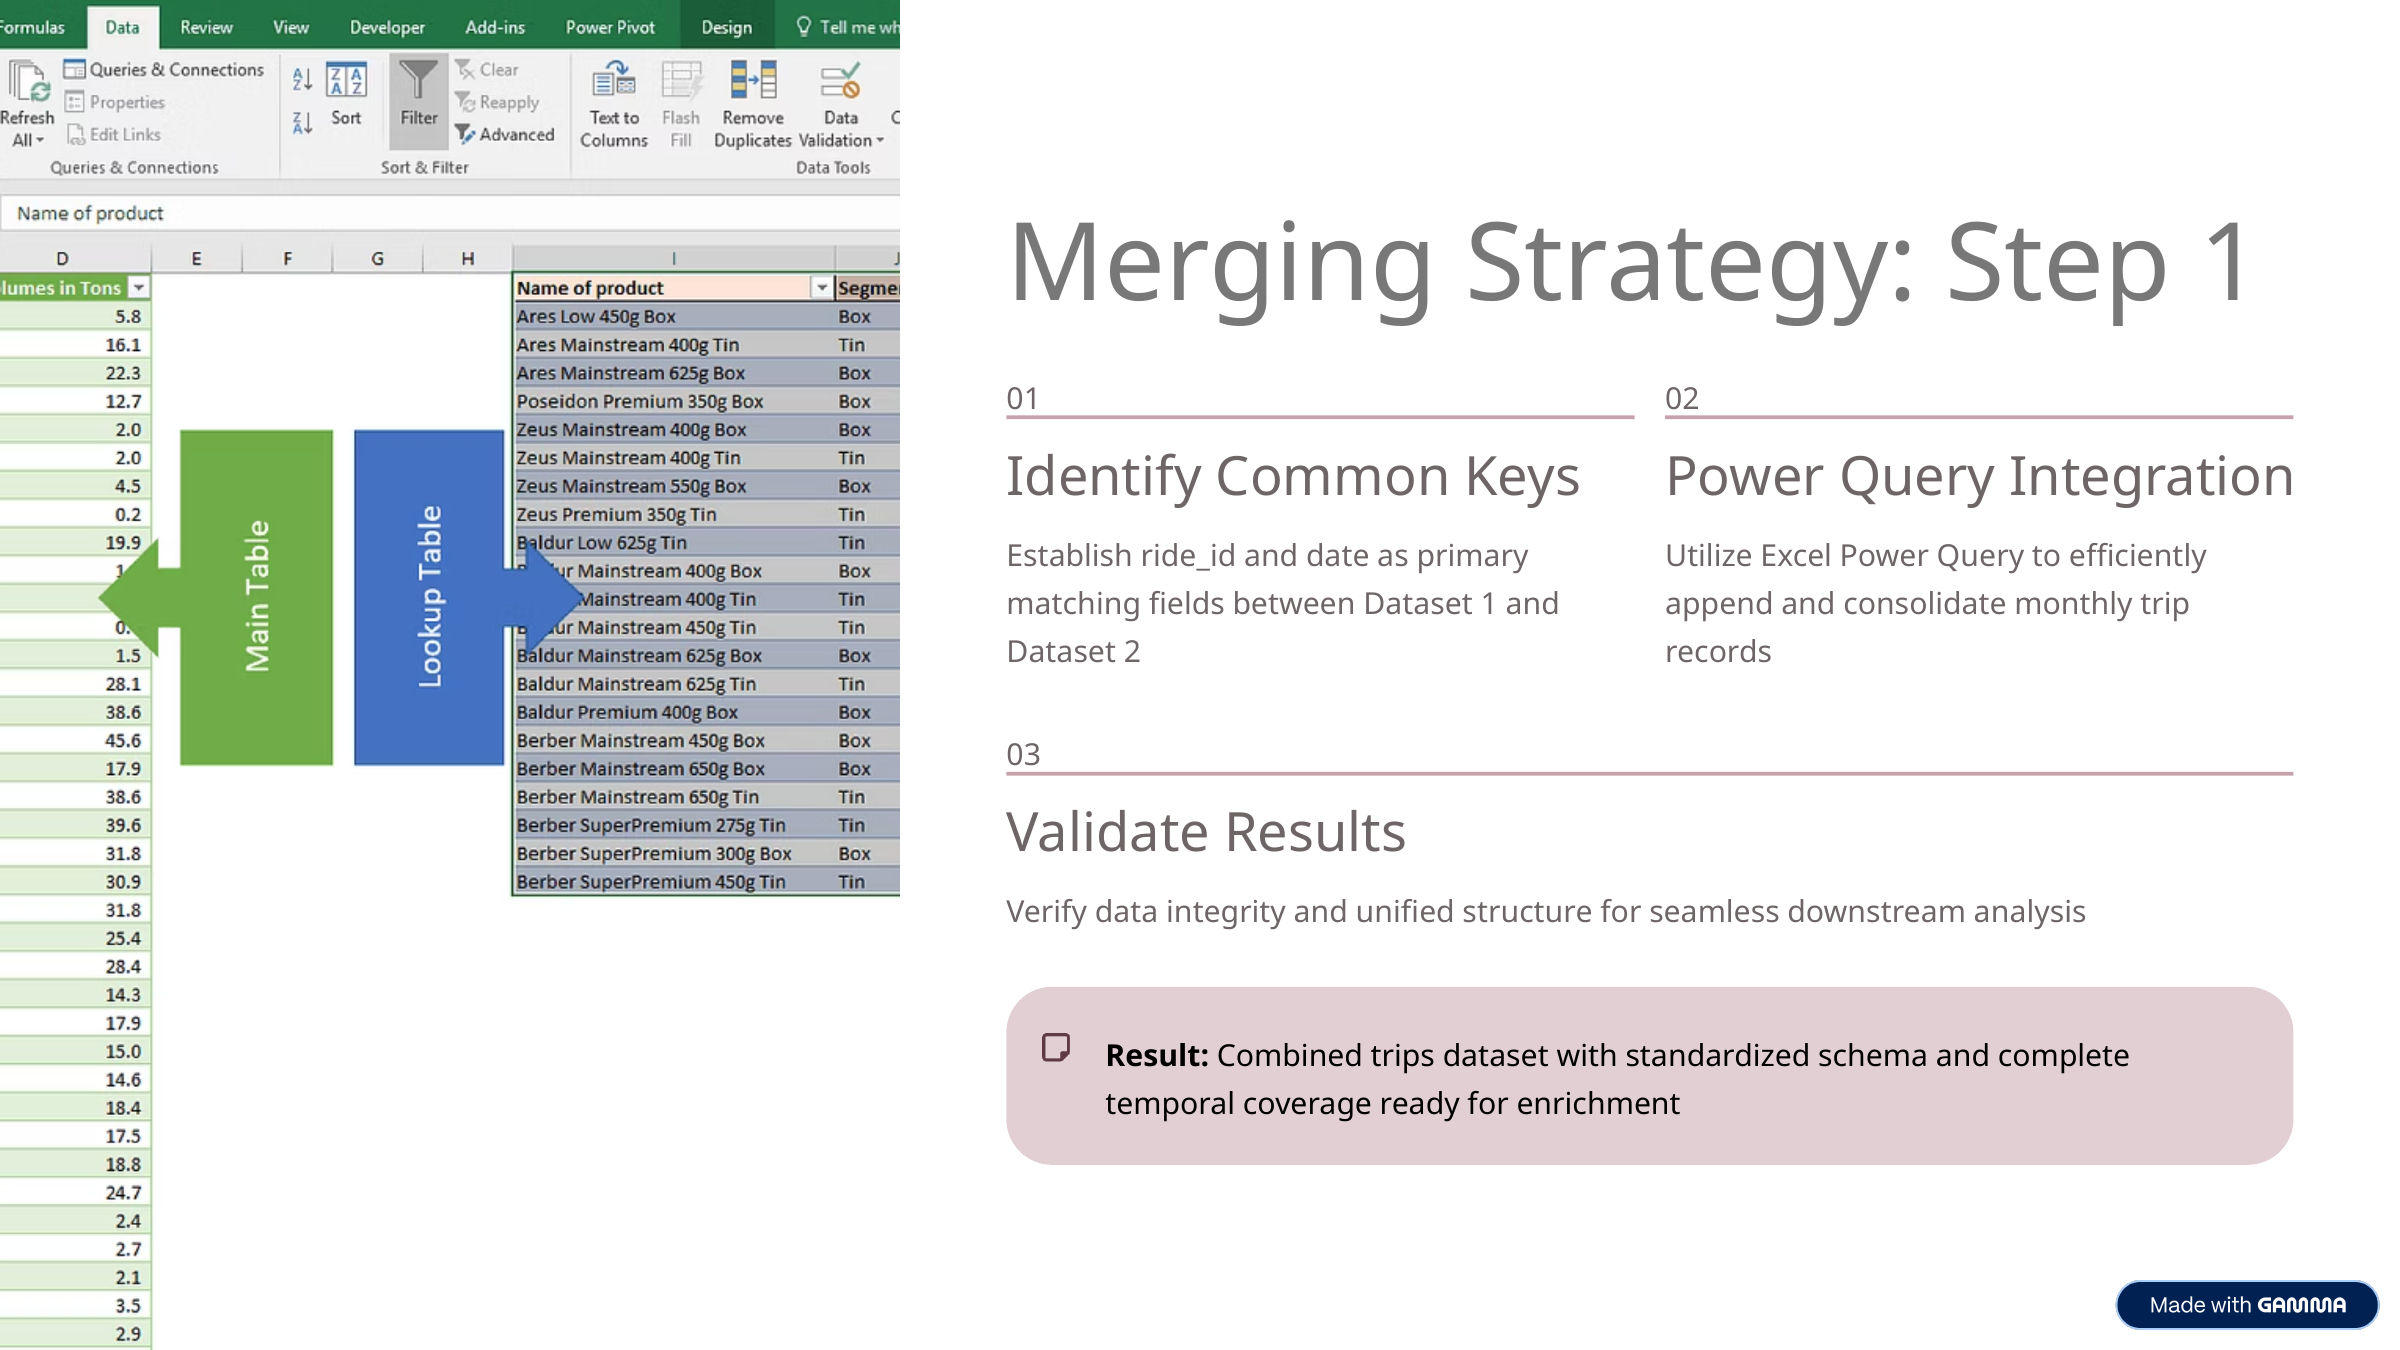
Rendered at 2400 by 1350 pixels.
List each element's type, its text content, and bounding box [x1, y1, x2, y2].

text_box Establish ride_id and date as primary matching fields between Dataset 1 and Dataset 2 [1006, 524, 1635, 671]
picture [2106, 1271, 2389, 1339]
text_box Result: Combined trips dataset with standardized schema and complete temporal coverage ready for enrichment [1105, 1024, 2264, 1123]
text_box [1665, 415, 2294, 420]
text_box Utilize Excel Power Query to efficiently append and consolidate monthly trip records [1665, 524, 2294, 671]
text_box Identify Common Keys [1006, 438, 1567, 507]
text_box Power Query Integration [1665, 438, 2271, 507]
text_box 02 [1665, 367, 1696, 406]
text_box Validate Results [1006, 794, 1554, 863]
text_box [1006, 415, 1635, 420]
text_box Verify data integrity and unified structure for seamless downstream analysis [1006, 881, 2294, 930]
text_box [1006, 771, 2294, 776]
picture [0, 0, 900, 1350]
text_box 01 [1006, 367, 1037, 406]
text_box Merging Strategy: Step 1 [1006, 185, 2182, 322]
text_box 03 [1006, 723, 1037, 762]
picture [1036, 1031, 1075, 1063]
text_box [1006, 986, 2294, 1165]
